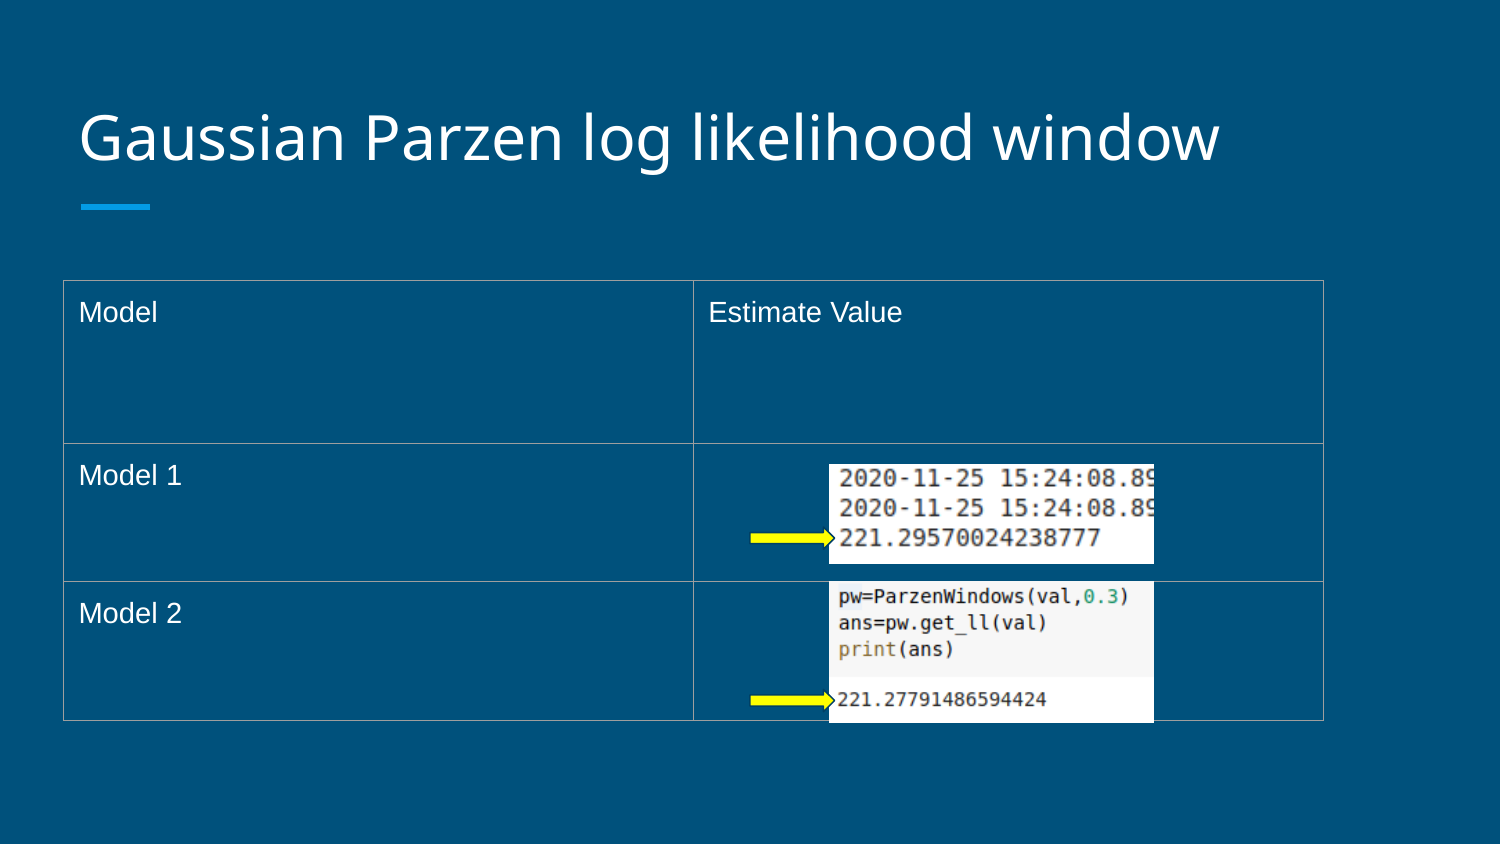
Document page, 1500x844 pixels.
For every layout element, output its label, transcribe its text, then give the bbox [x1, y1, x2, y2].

title Gaussian Parzen log likelihood window [63, 75, 1437, 188]
table_cell Model 1 [64, 444, 693, 581]
table_header Estimate Value [694, 281, 1323, 443]
table_cell [694, 444, 1323, 581]
table_cell [1155, 582, 1323, 720]
picture [828, 465, 1153, 563]
text_box [749, 694, 823, 707]
picture [828, 582, 1153, 722]
table_cell [694, 582, 826, 720]
table_cell Model 2 [64, 582, 693, 720]
table_header Model [64, 281, 693, 443]
text_box [749, 532, 823, 544]
